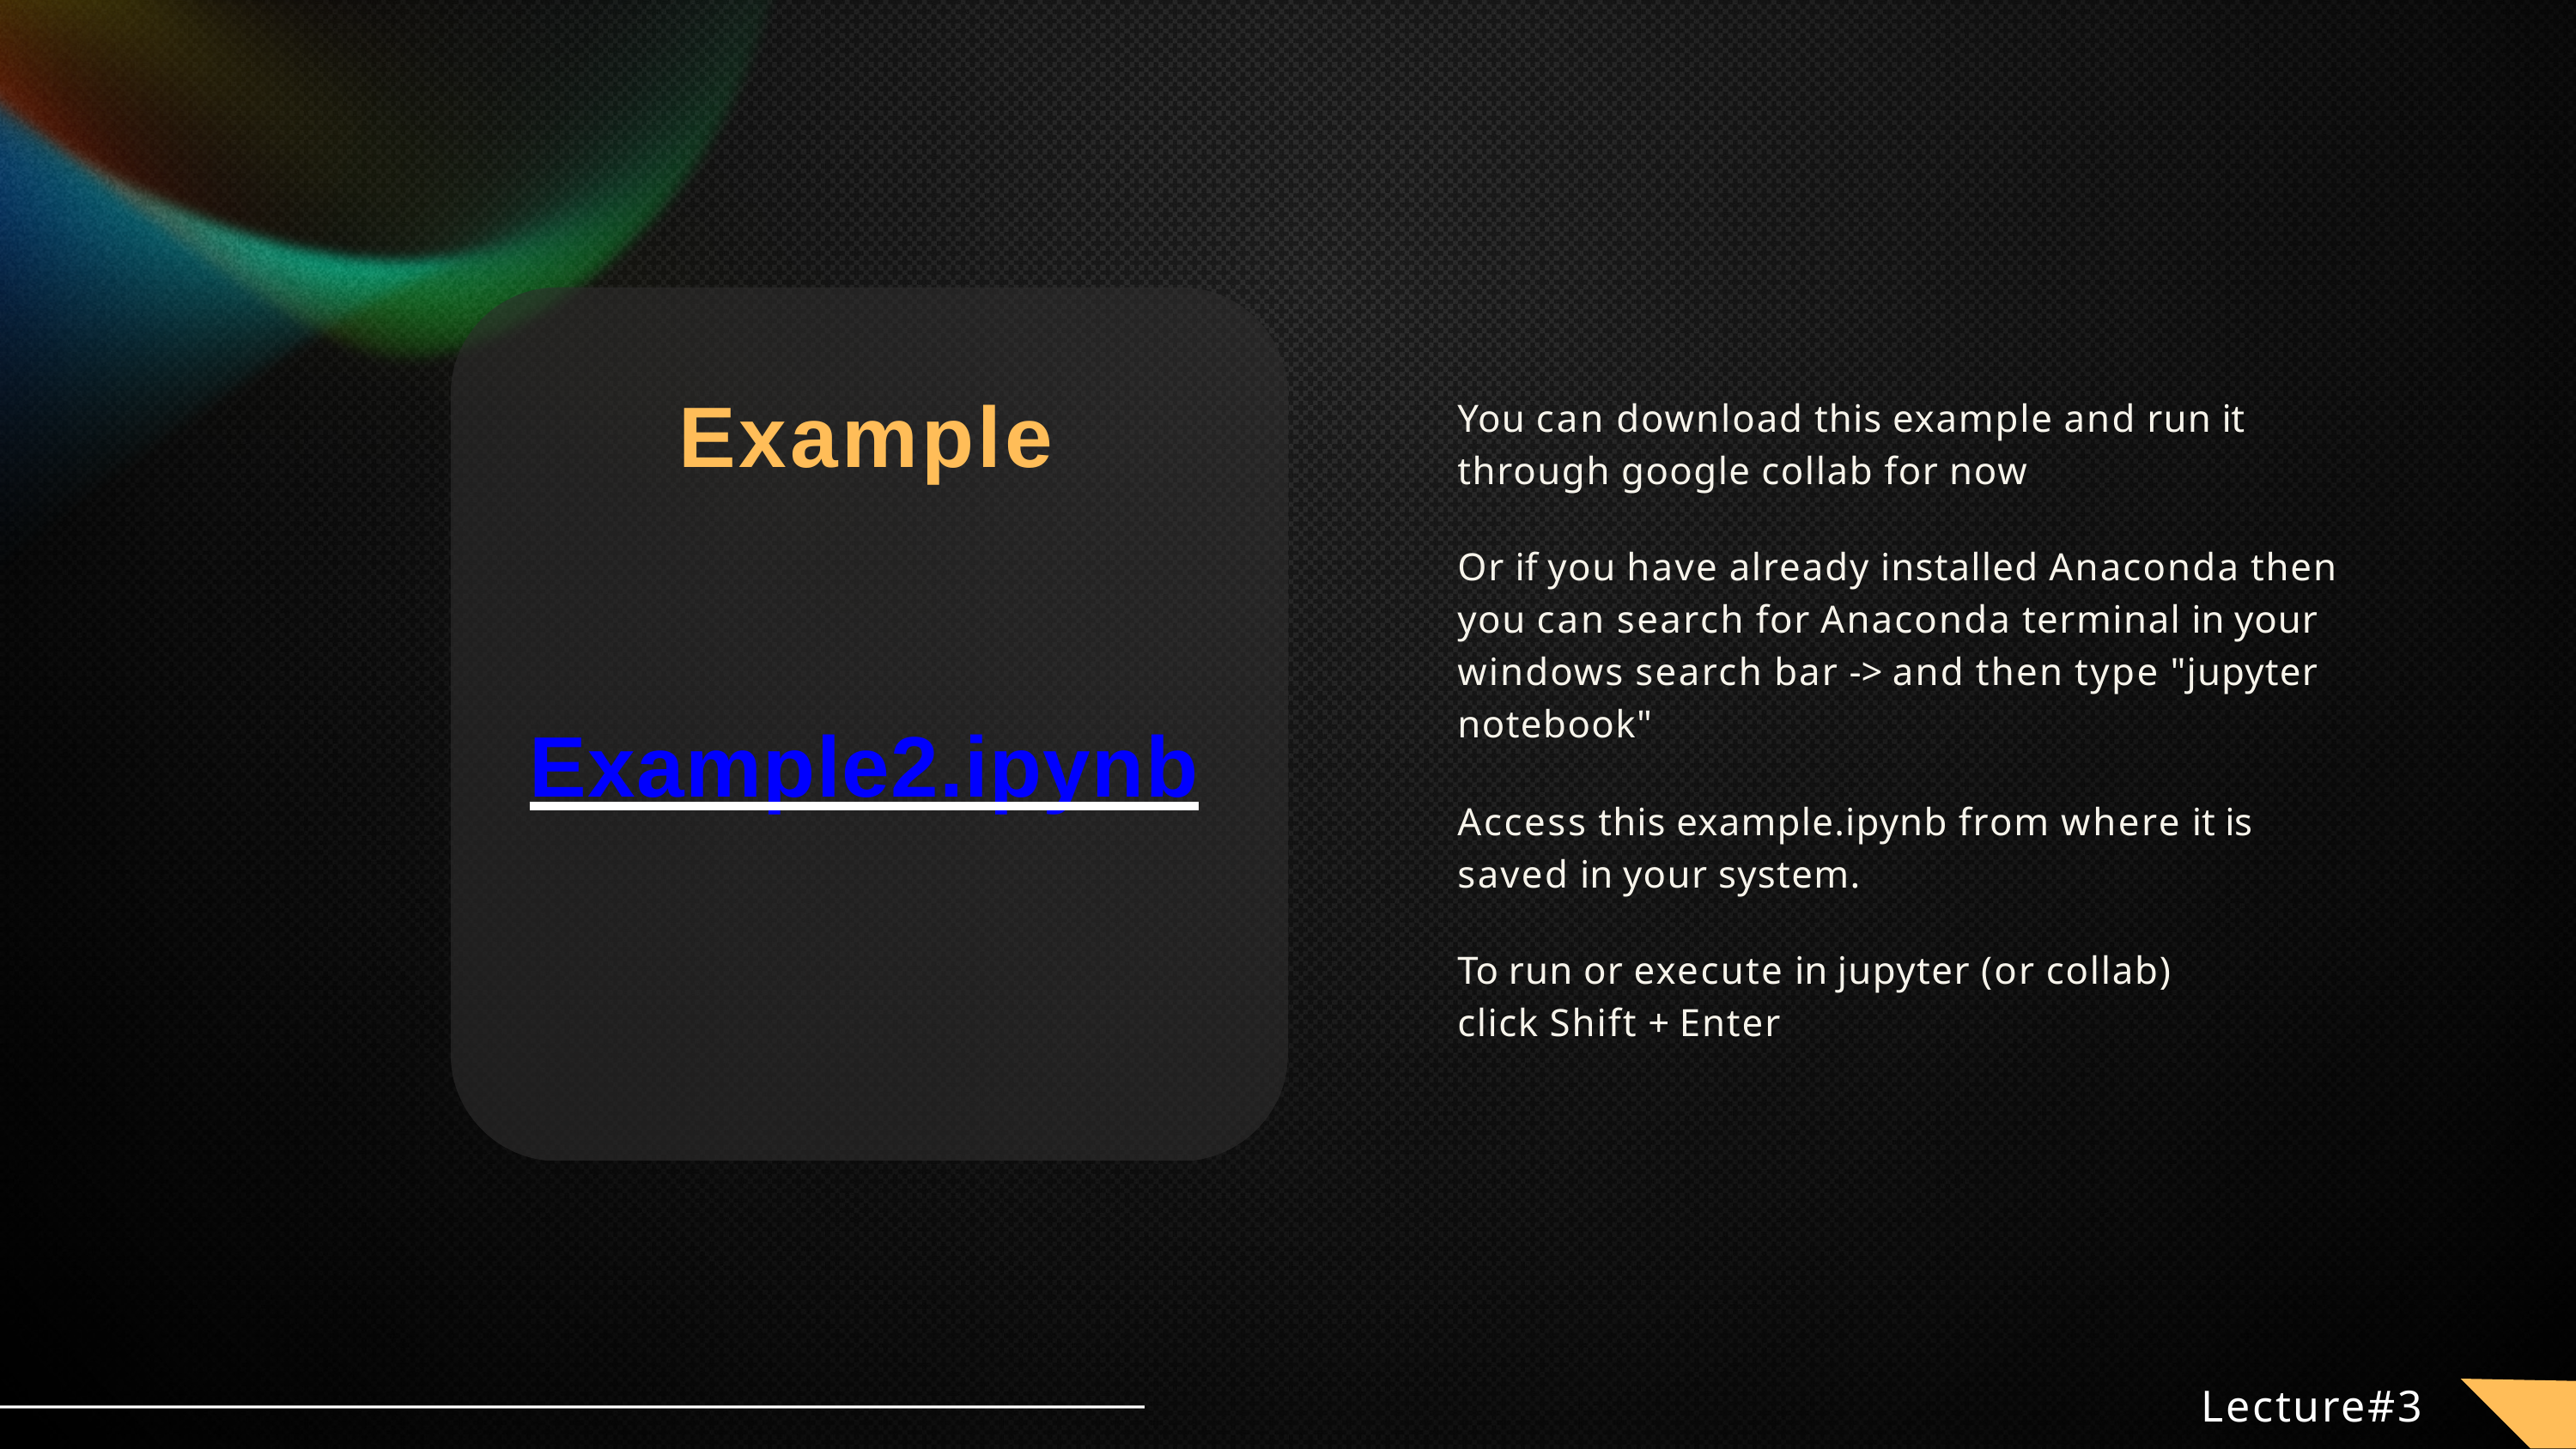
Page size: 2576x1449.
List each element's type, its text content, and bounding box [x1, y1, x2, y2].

text_box [0, 1405, 1145, 1409]
picture [0, 0, 2576, 1449]
text_box You can download this example and run it through google collab for now Or if you have already installed Anaconda then you can search for Anaconda terminal in your windows search bar -> and then type "jupyter notebook" Access this example.ipynb from where it is saved in your system. To run or execute in jupyter (or collab) click Shift + Enter [1455, 385, 2359, 1044]
text_box [2460, 1379, 2576, 1449]
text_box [0, 0, 1289, 1161]
footer Lecture#3 [2199, 1373, 2433, 1449]
